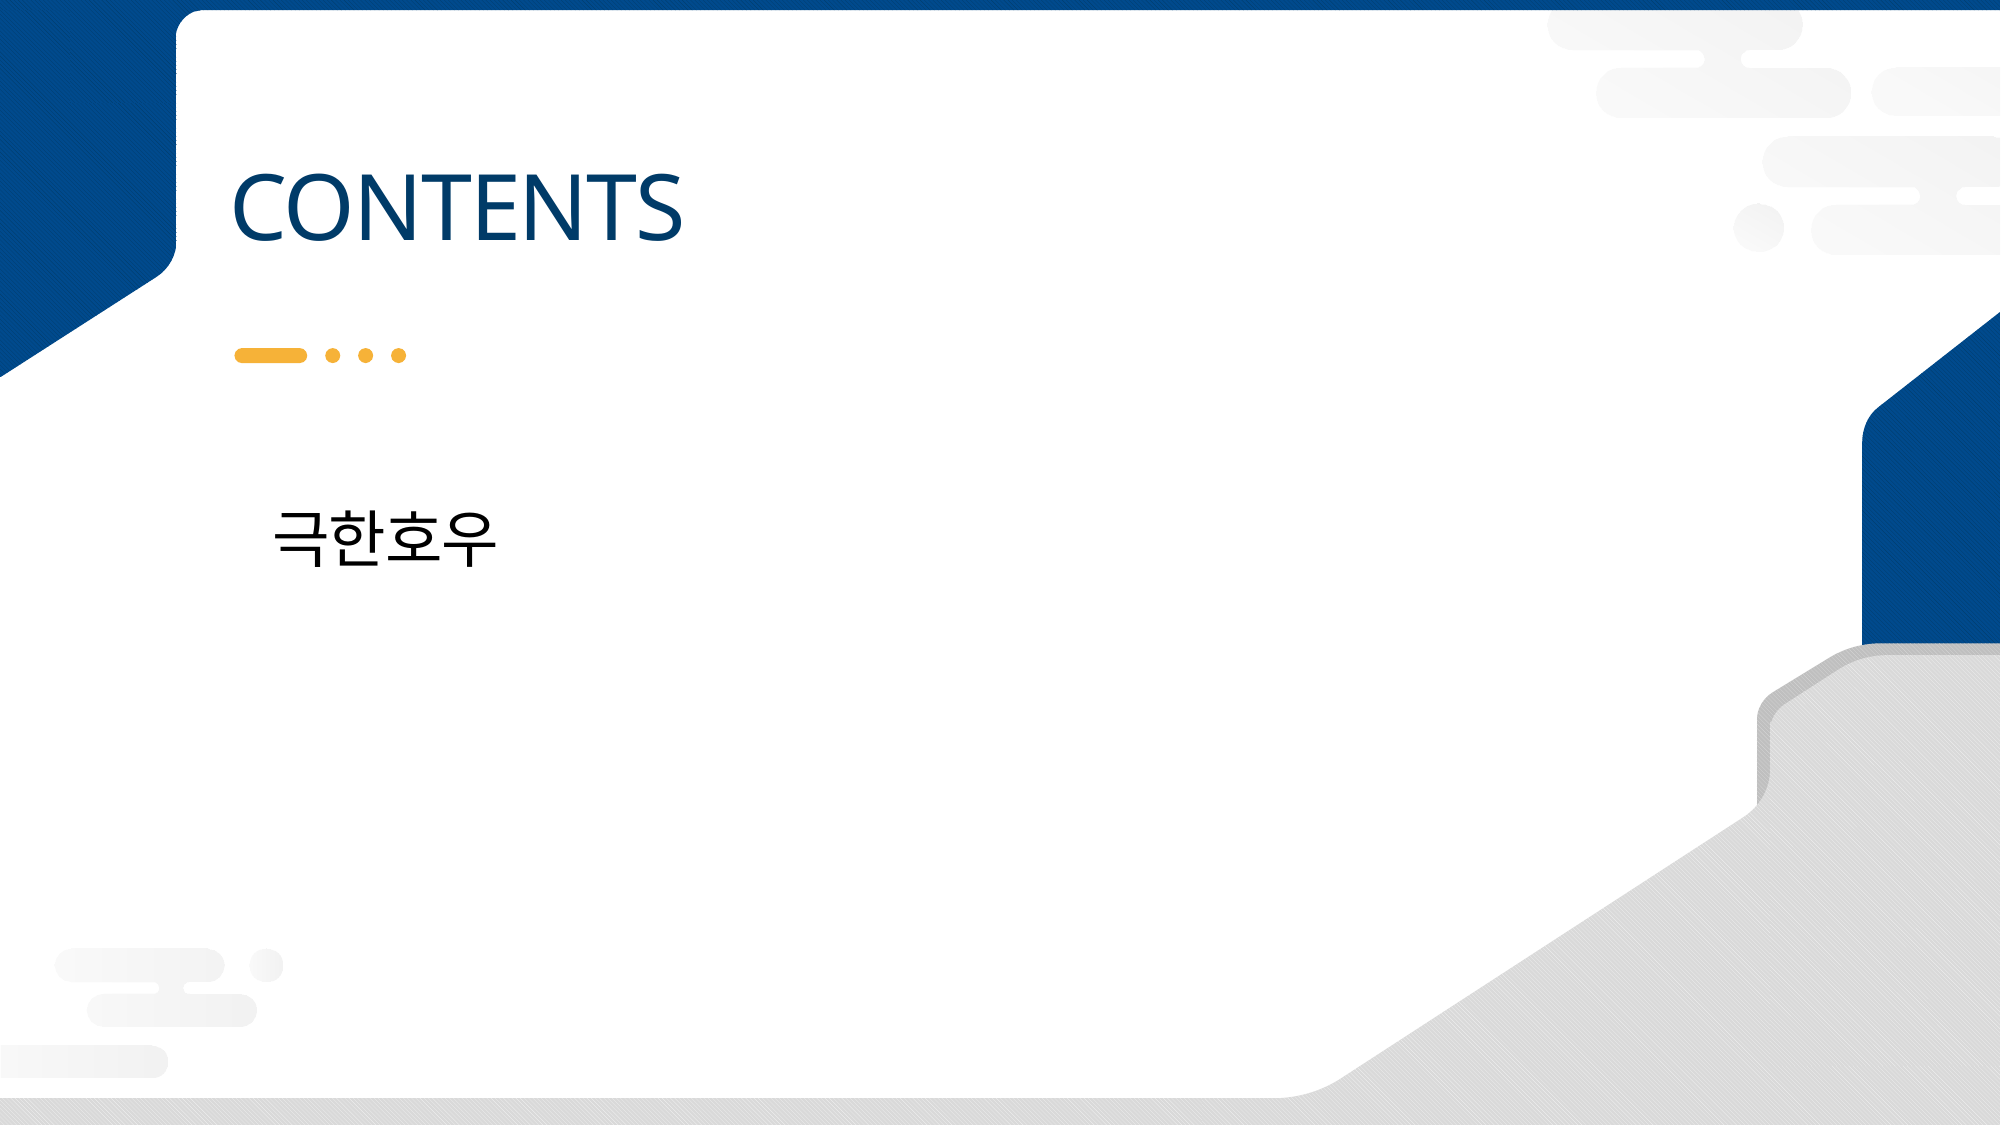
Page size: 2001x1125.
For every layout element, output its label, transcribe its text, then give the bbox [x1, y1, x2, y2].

text_box 극한호우 [272, 500, 1646, 576]
